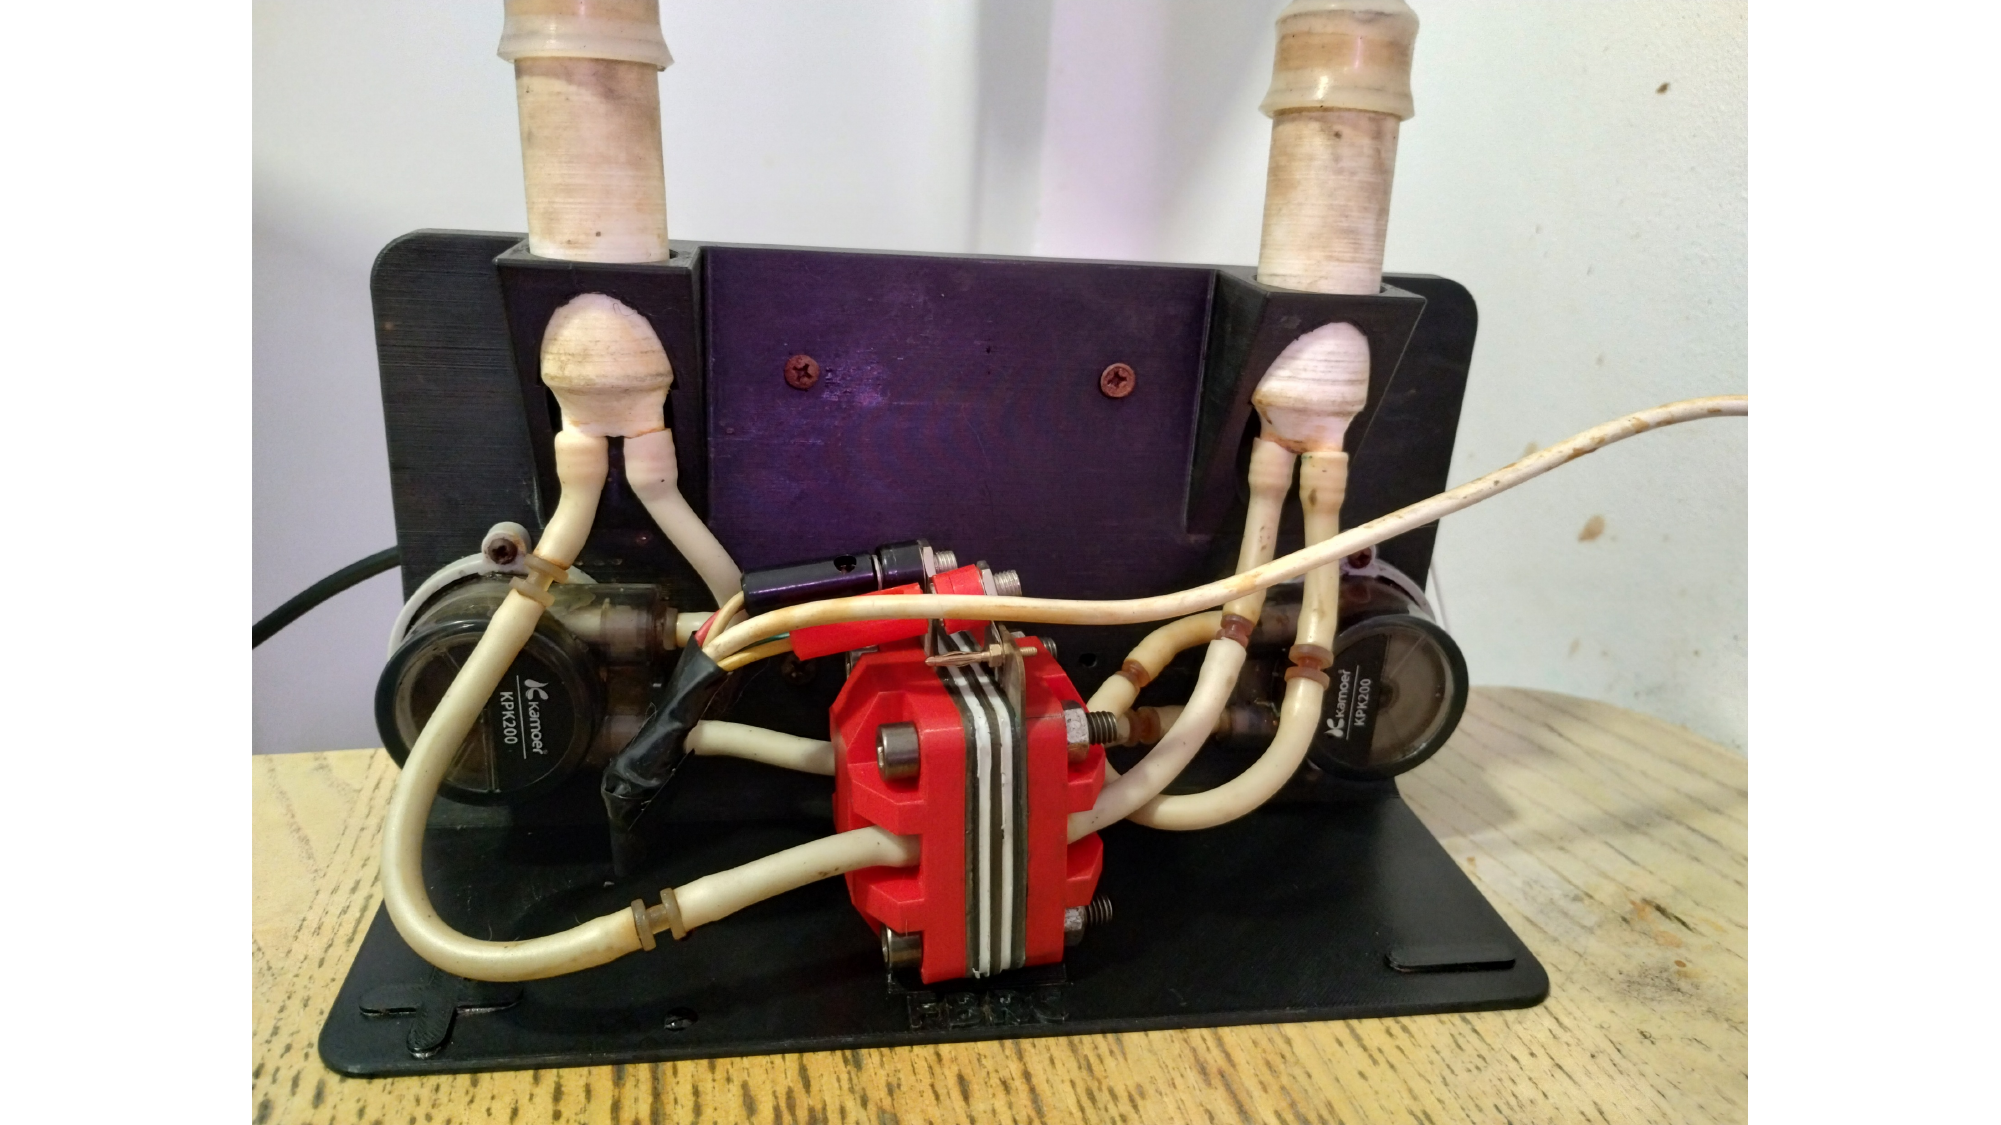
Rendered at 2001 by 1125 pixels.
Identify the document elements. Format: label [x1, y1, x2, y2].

picture [252, 0, 1748, 1125]
